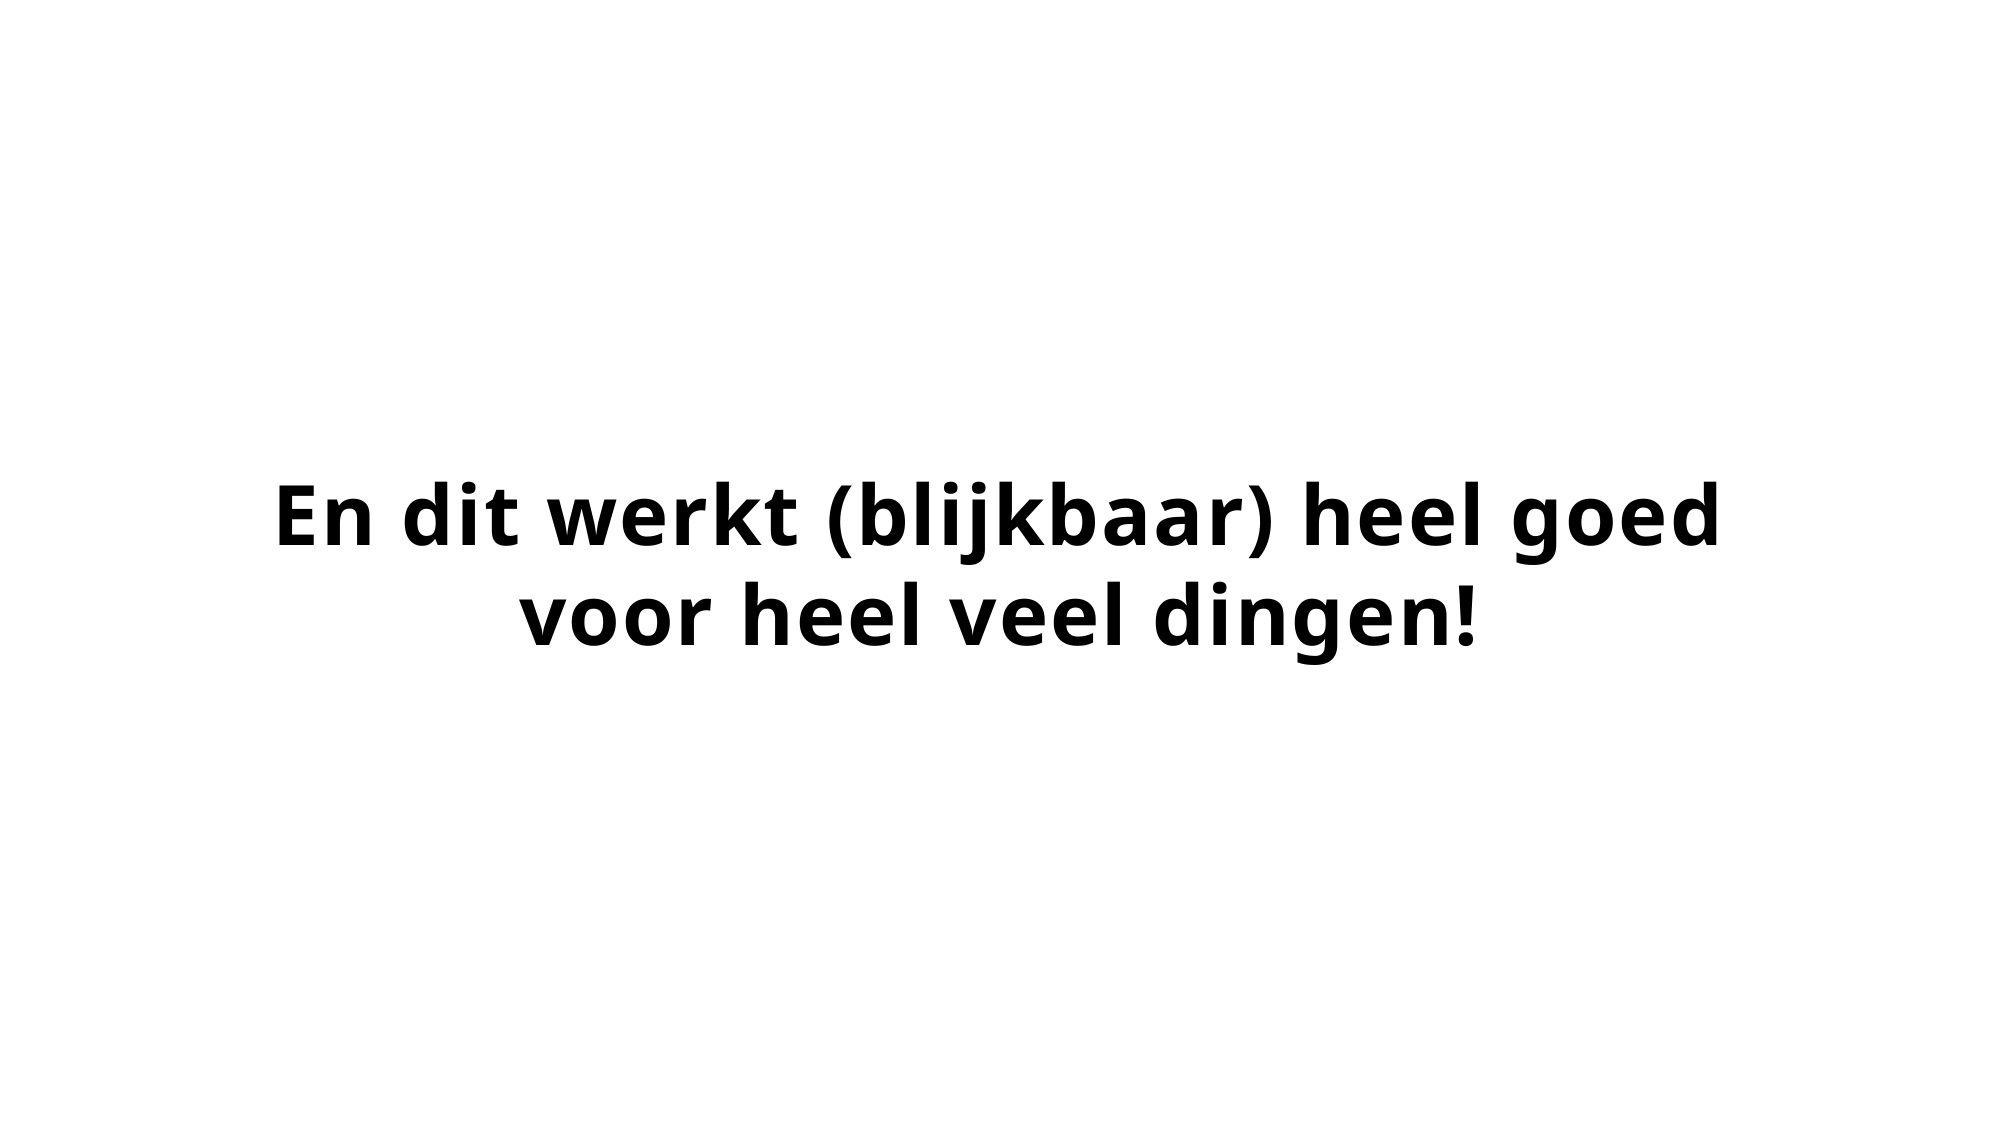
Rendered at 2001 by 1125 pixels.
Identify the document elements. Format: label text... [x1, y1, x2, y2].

title En dit werkt (blijkbaar) heel goed voor heel veel dingen! [249, 366, 1750, 759]
